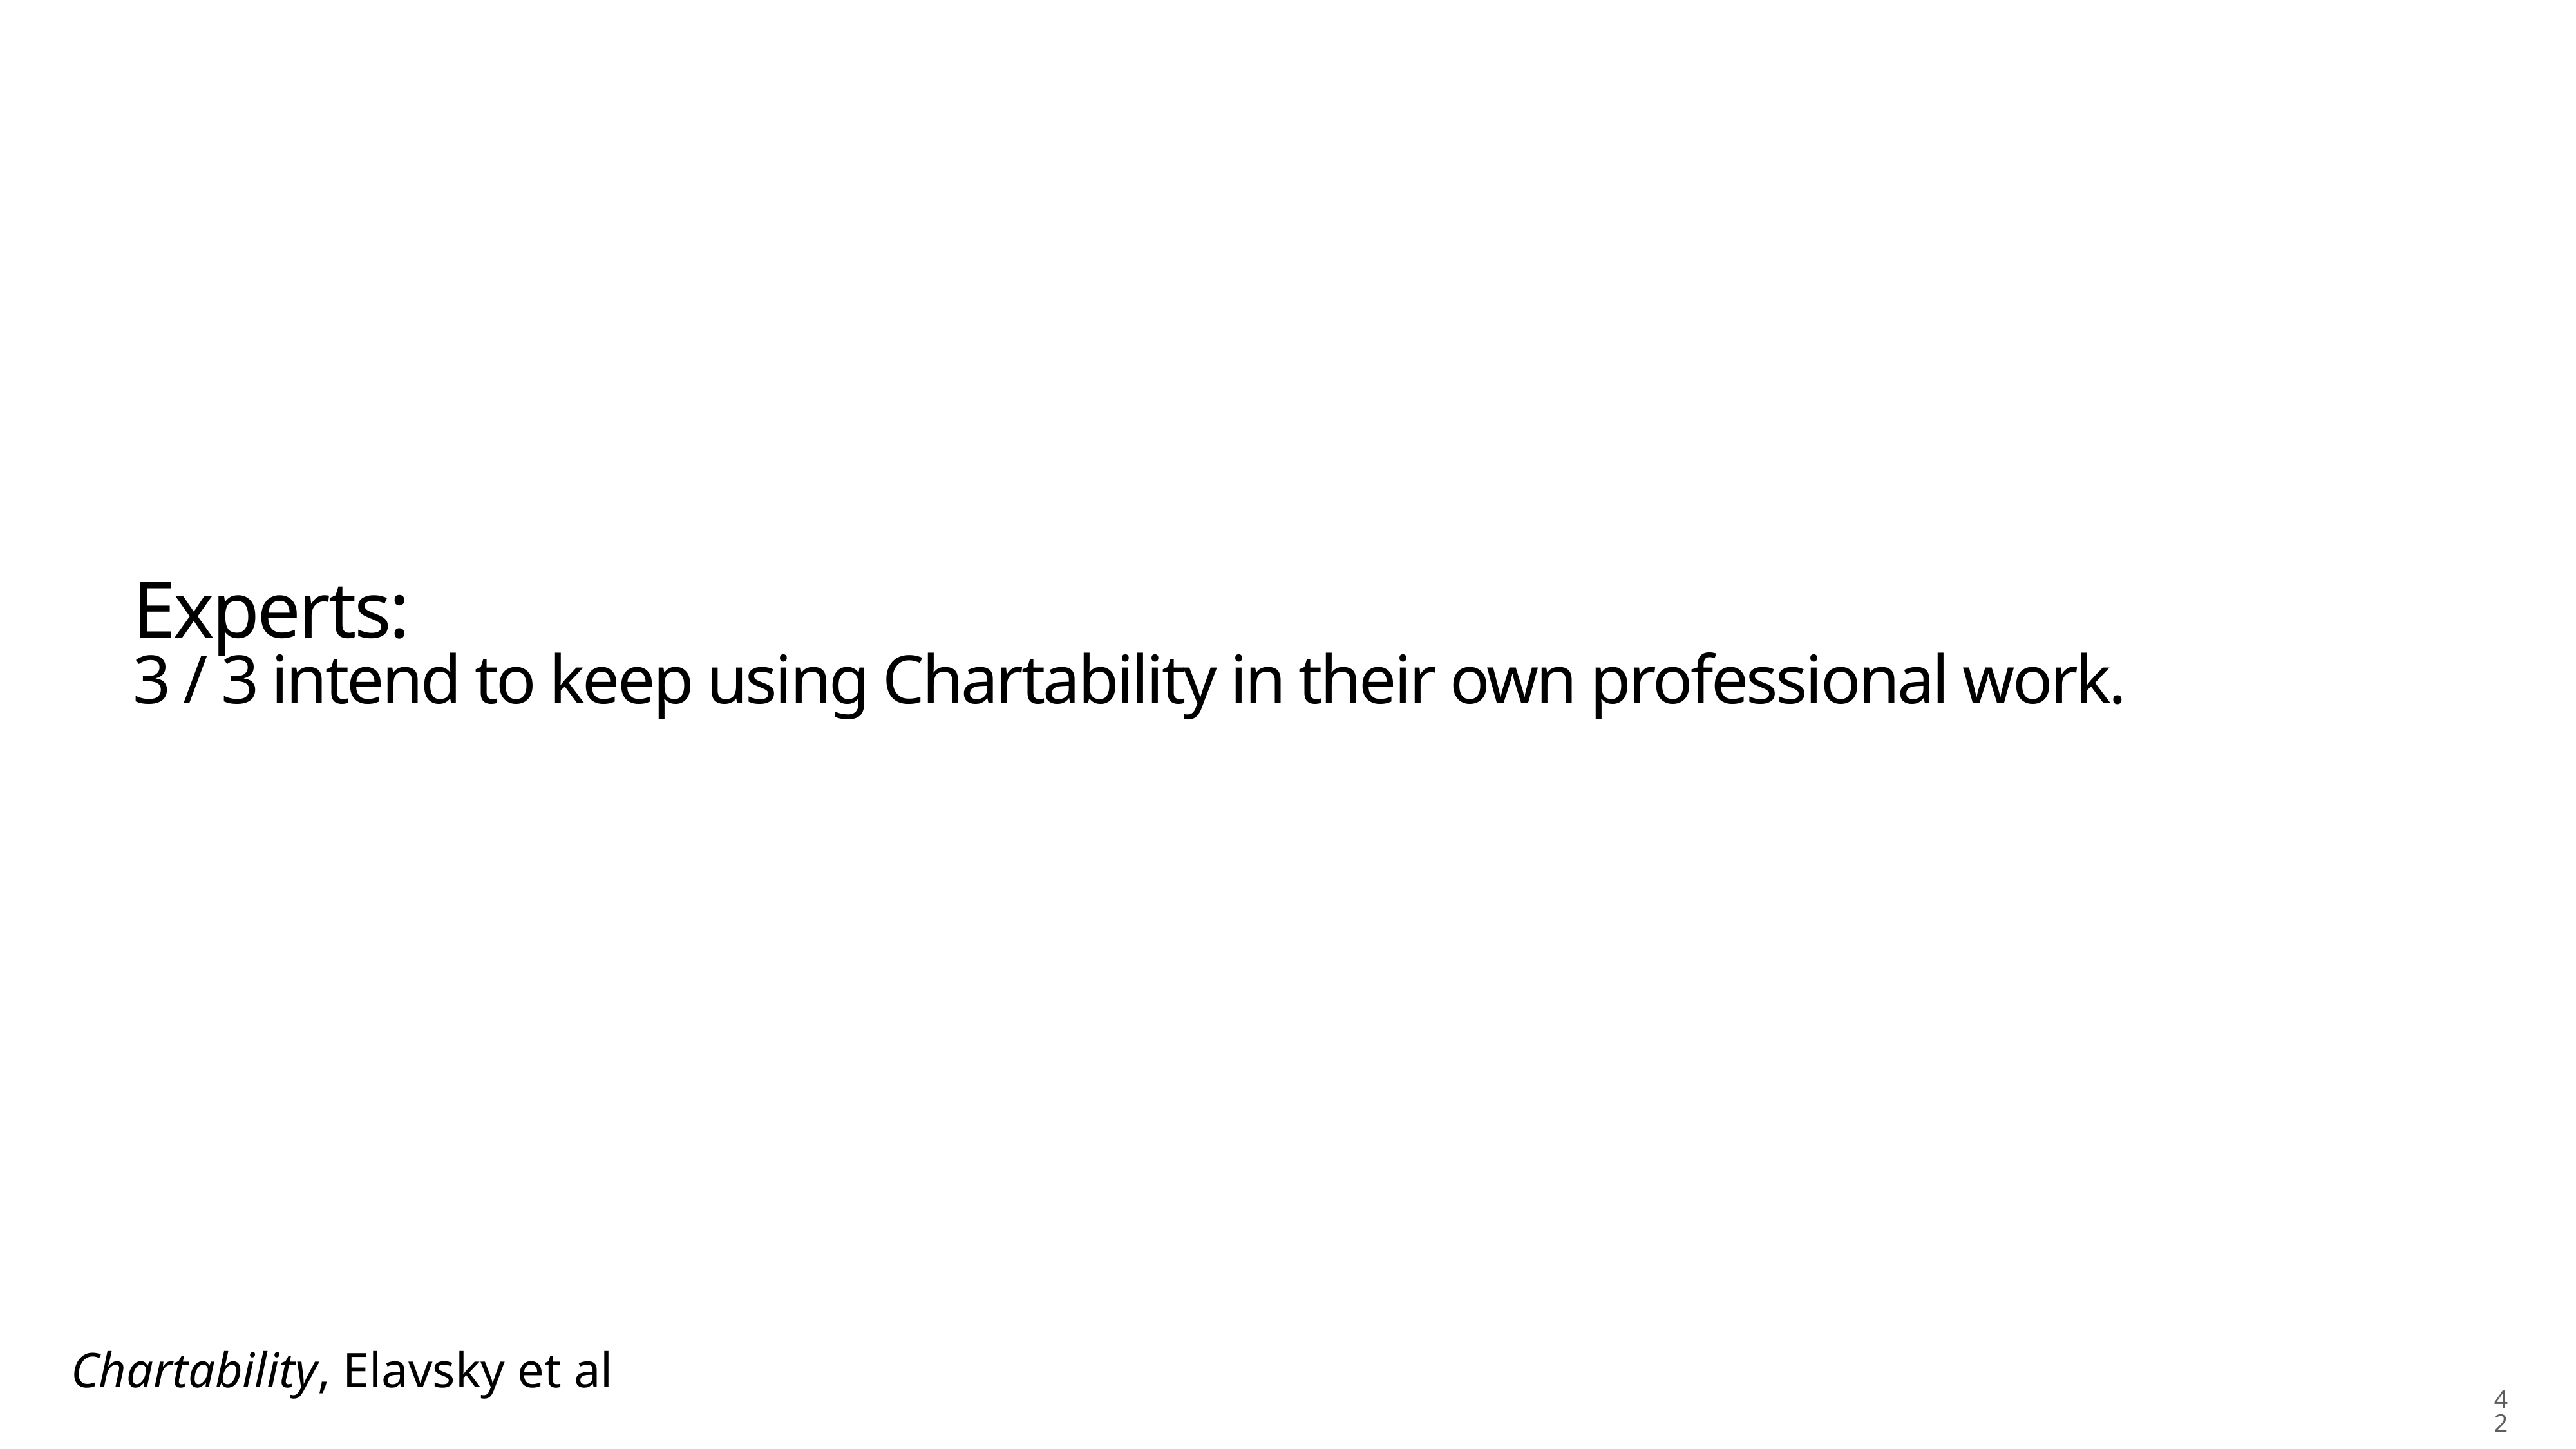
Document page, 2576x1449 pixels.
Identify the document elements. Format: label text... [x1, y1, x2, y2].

slide_number 42 [2488, 570, 2515, 1423]
title Experts: 3 / 3 intend to keep using Chartability in their own professional work. [127, 573, 2449, 725]
text_box Chartability, Elavsky et al [61, 1334, 1042, 1403]
